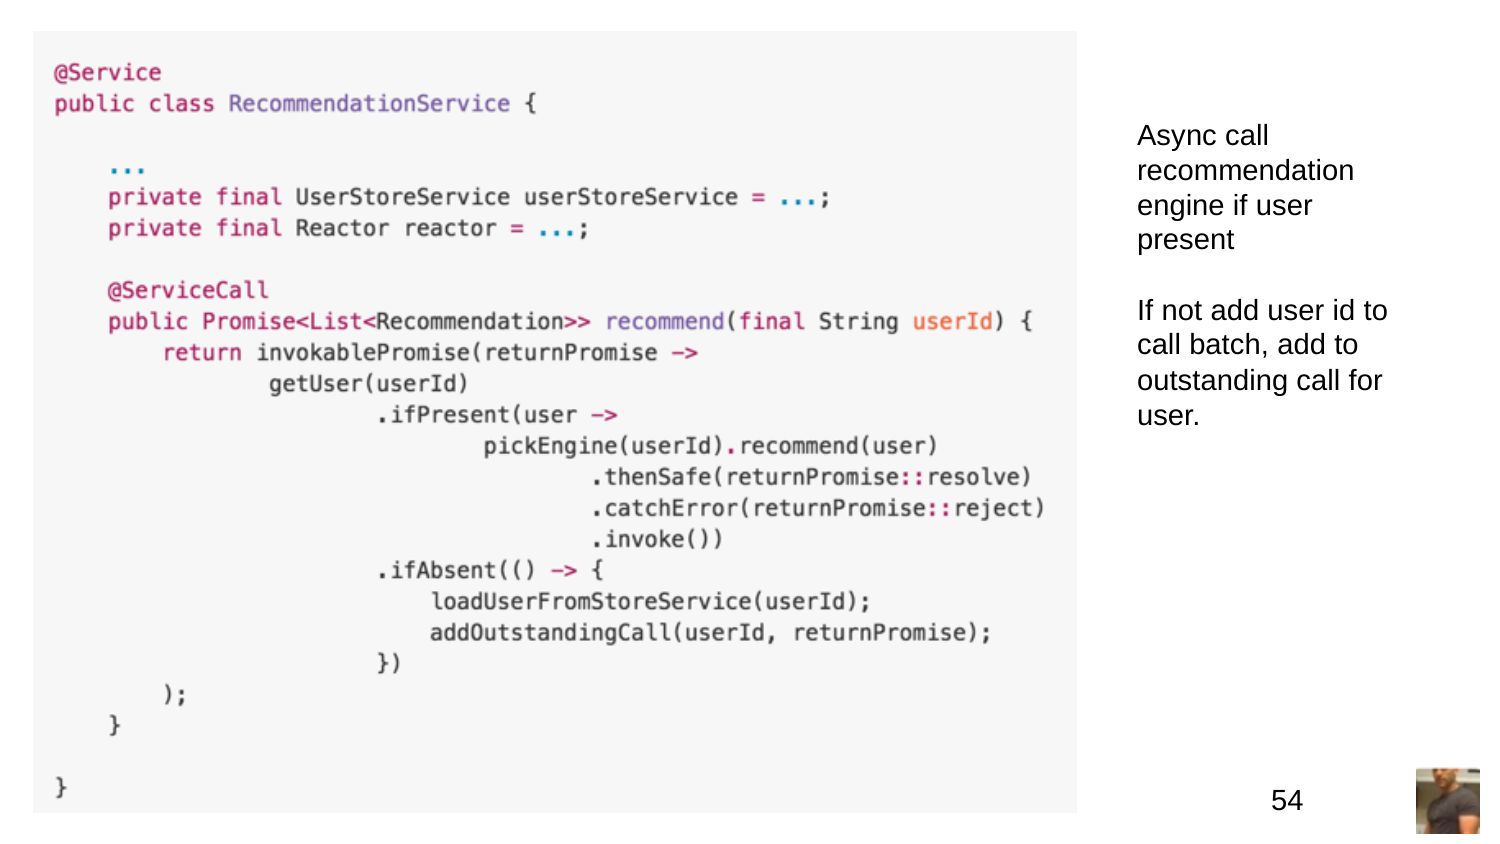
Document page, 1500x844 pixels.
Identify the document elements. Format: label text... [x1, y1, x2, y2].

picture [33, 30, 1078, 813]
text_box Async call recommendation engine if user present If not add user id to call batch, add to outstanding call for user. [1122, 101, 1424, 485]
picture [1416, 763, 1480, 834]
slide_number ‹#› [1256, 766, 1346, 831]
